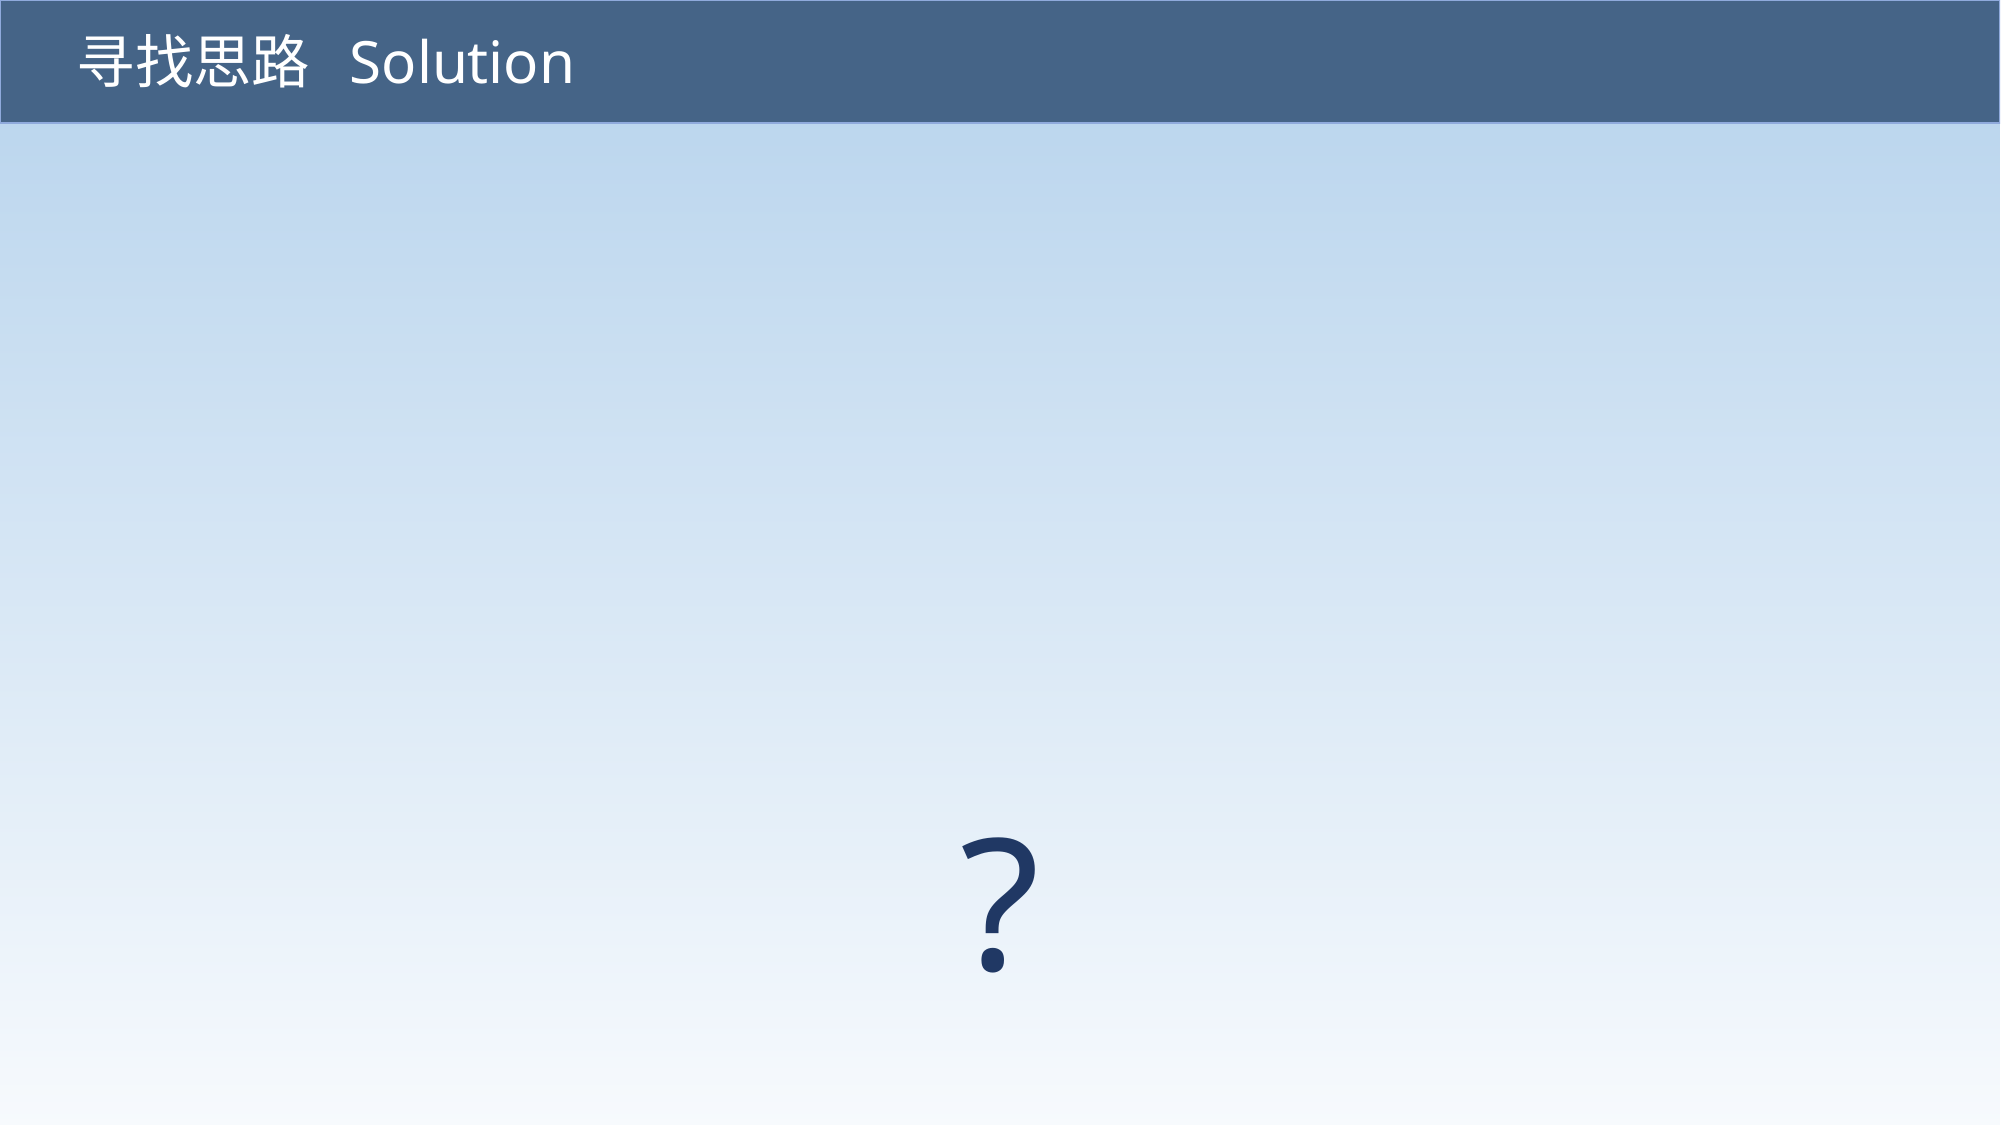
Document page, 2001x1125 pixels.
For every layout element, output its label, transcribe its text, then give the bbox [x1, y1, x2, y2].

text_box 寻找思路 Solution [62, 18, 591, 103]
text_box ? [661, 669, 1339, 1015]
